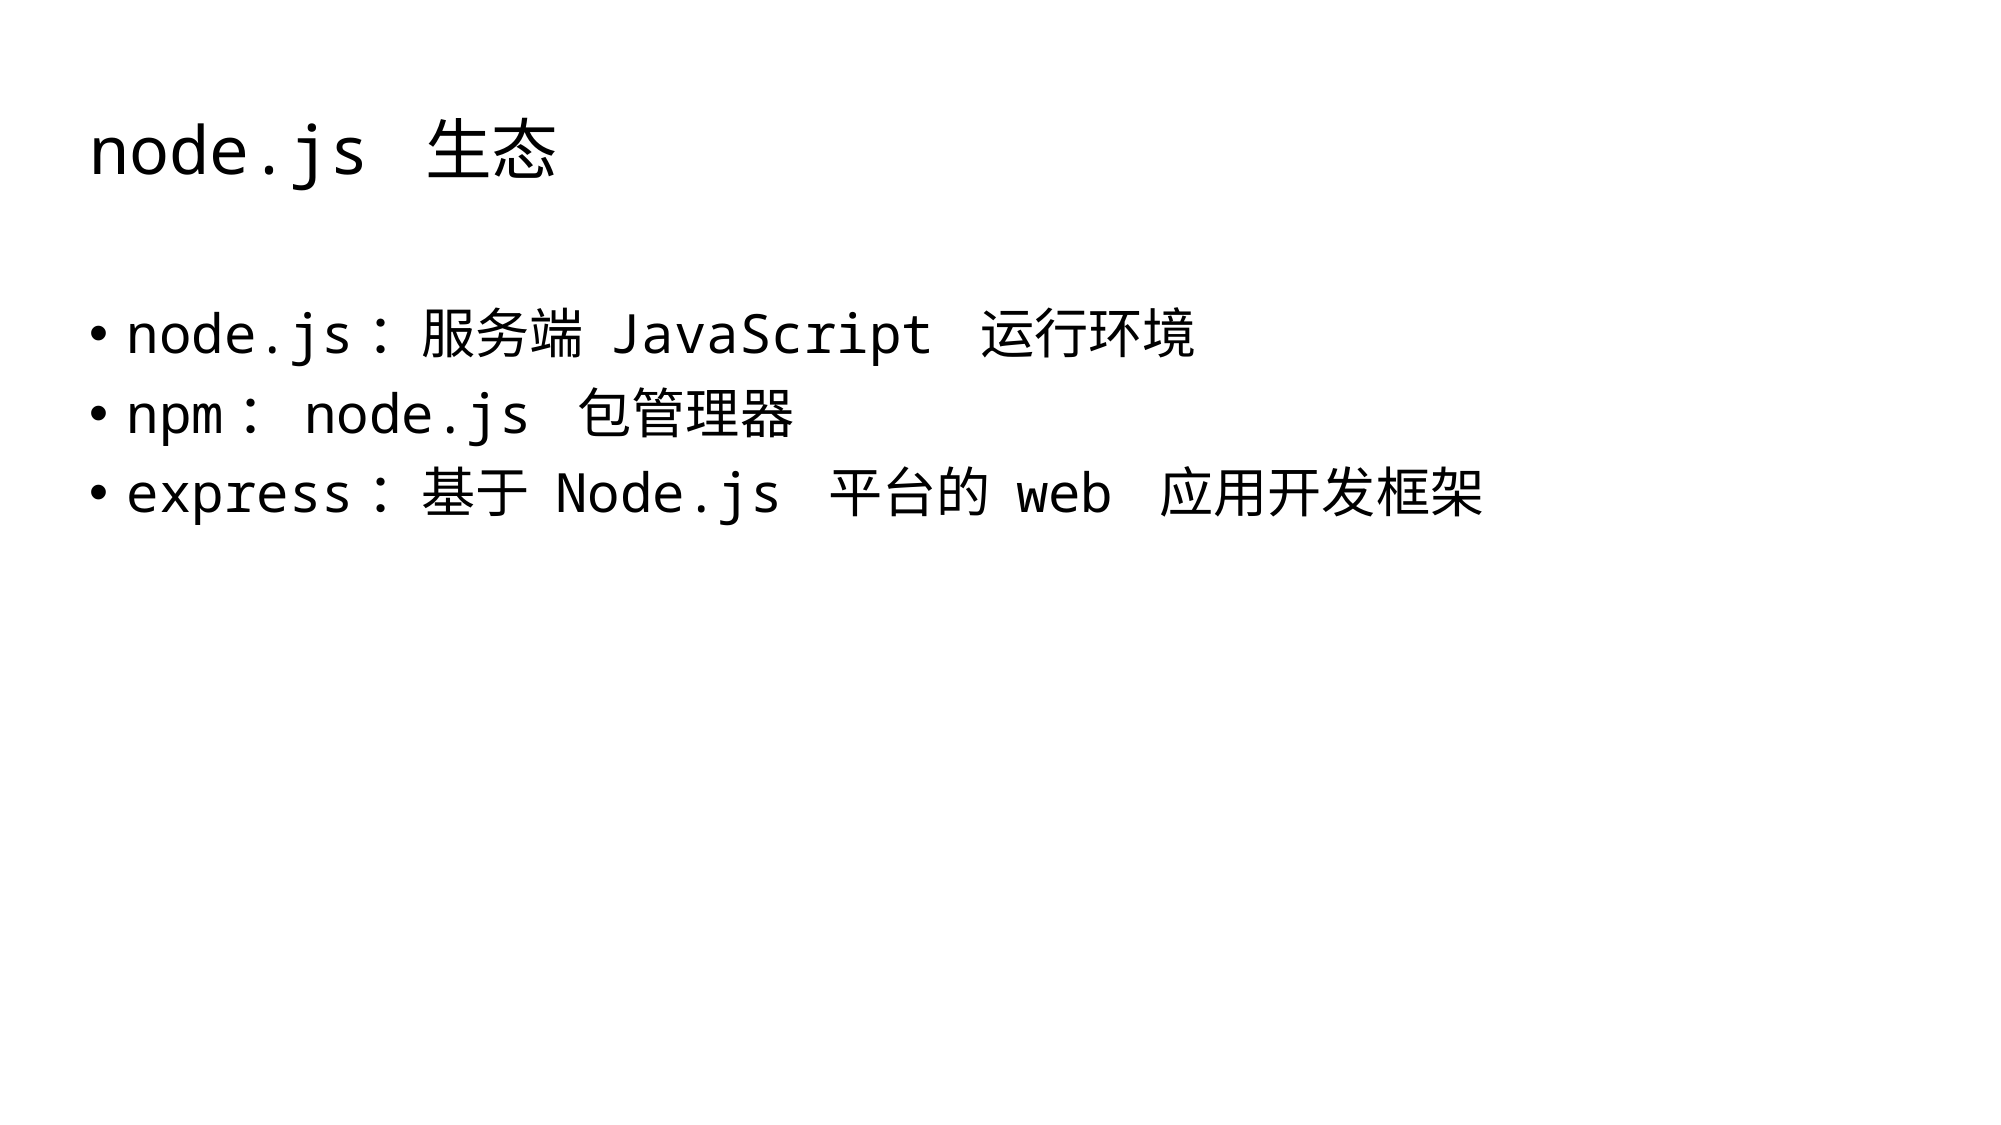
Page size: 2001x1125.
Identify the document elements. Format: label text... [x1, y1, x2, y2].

list node.js：服务端 JavaScript 运行环境 npm：node.js 包管理器 express：基于 Node.js 平台的 web 应用开发框架 [74, 299, 1926, 1014]
title node.js 生态 [74, 29, 1926, 278]
